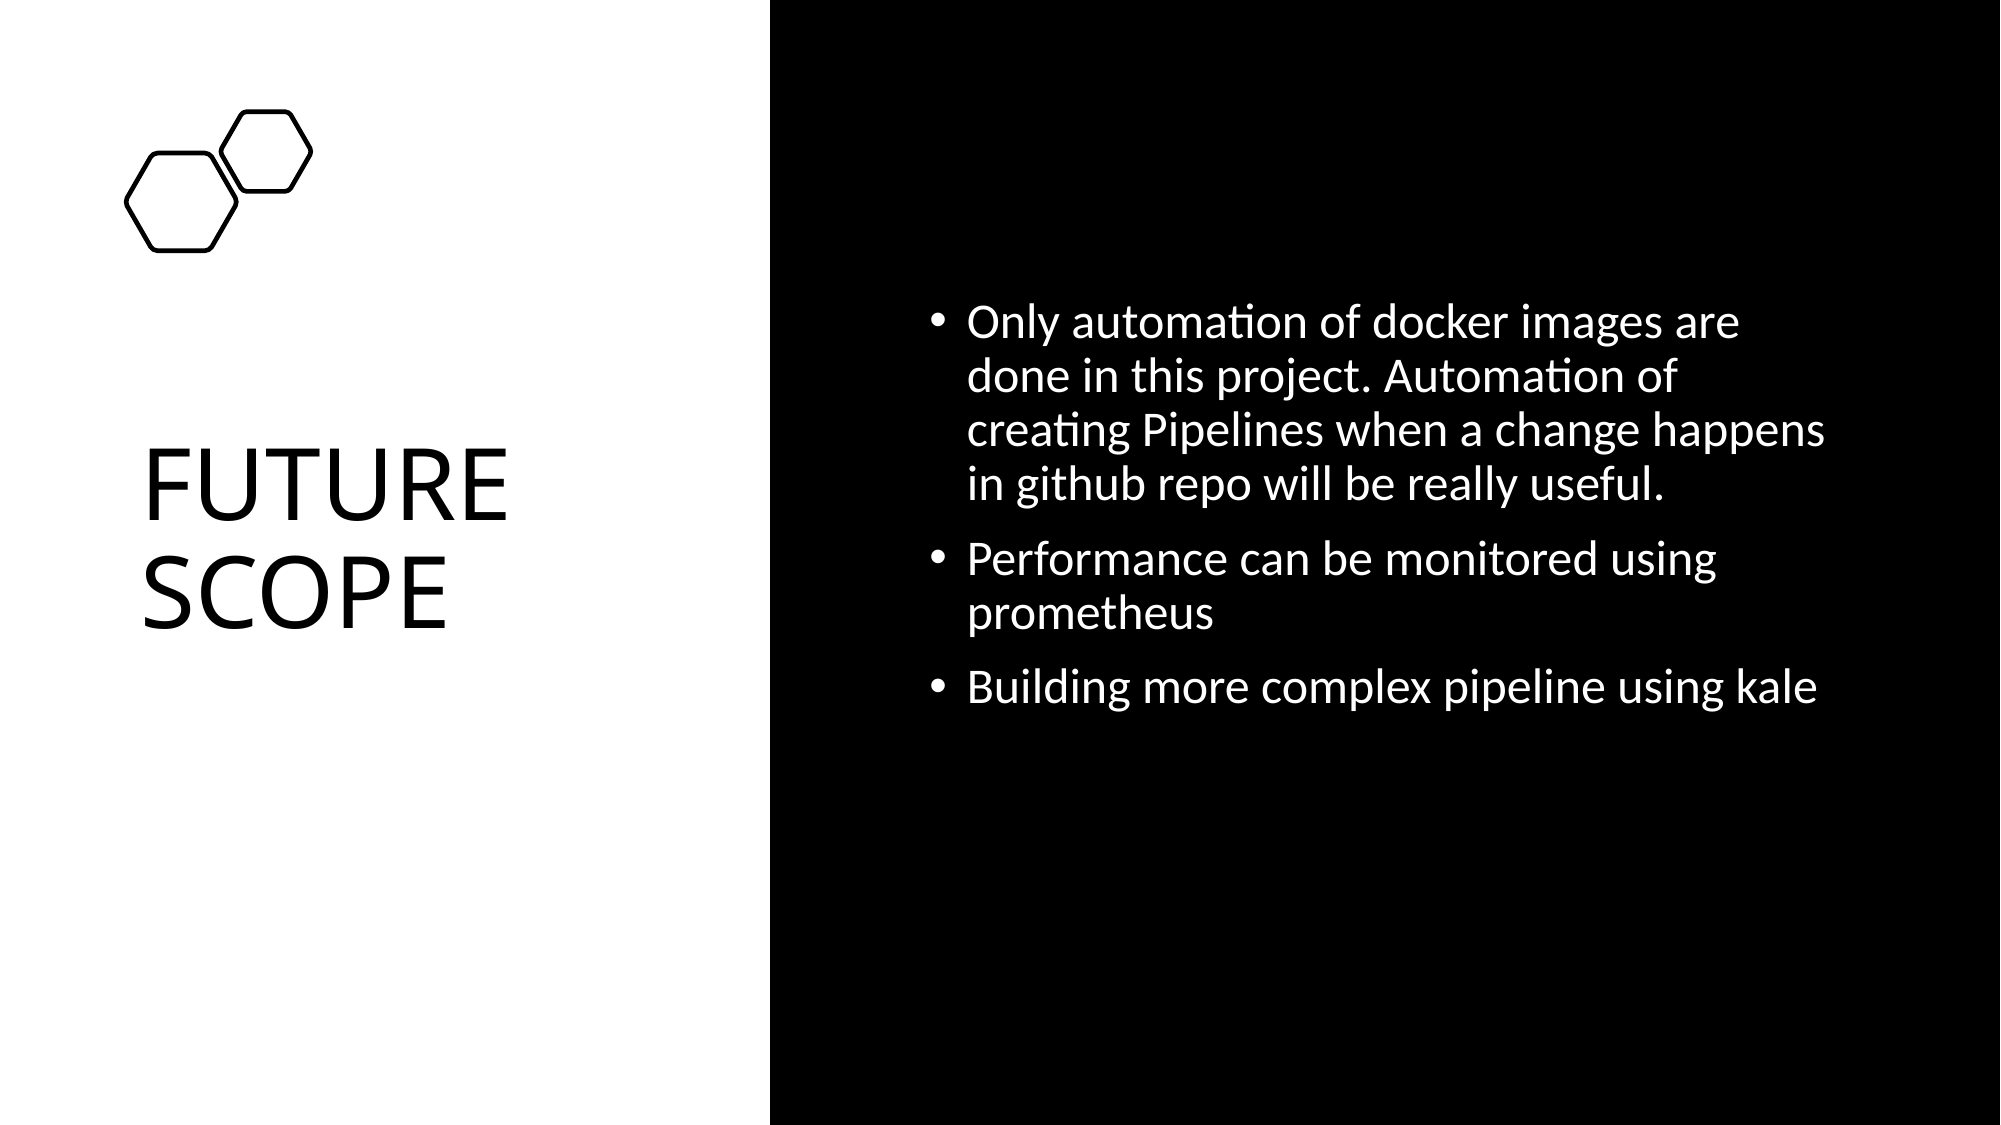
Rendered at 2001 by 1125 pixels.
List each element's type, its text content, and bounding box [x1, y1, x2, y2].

text_box [771, 0, 2000, 1125]
list Only automation of docker images are done in this project. Automation of creating Pipelines when a change happens in github repo will be really useful. Performance can be monitored using prometheus Building more complex pipeline using kale [914, 191, 1853, 894]
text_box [125, 111, 311, 251]
title FUTURE SCOPE [125, 191, 714, 894]
text_box [0, 0, 771, 1125]
